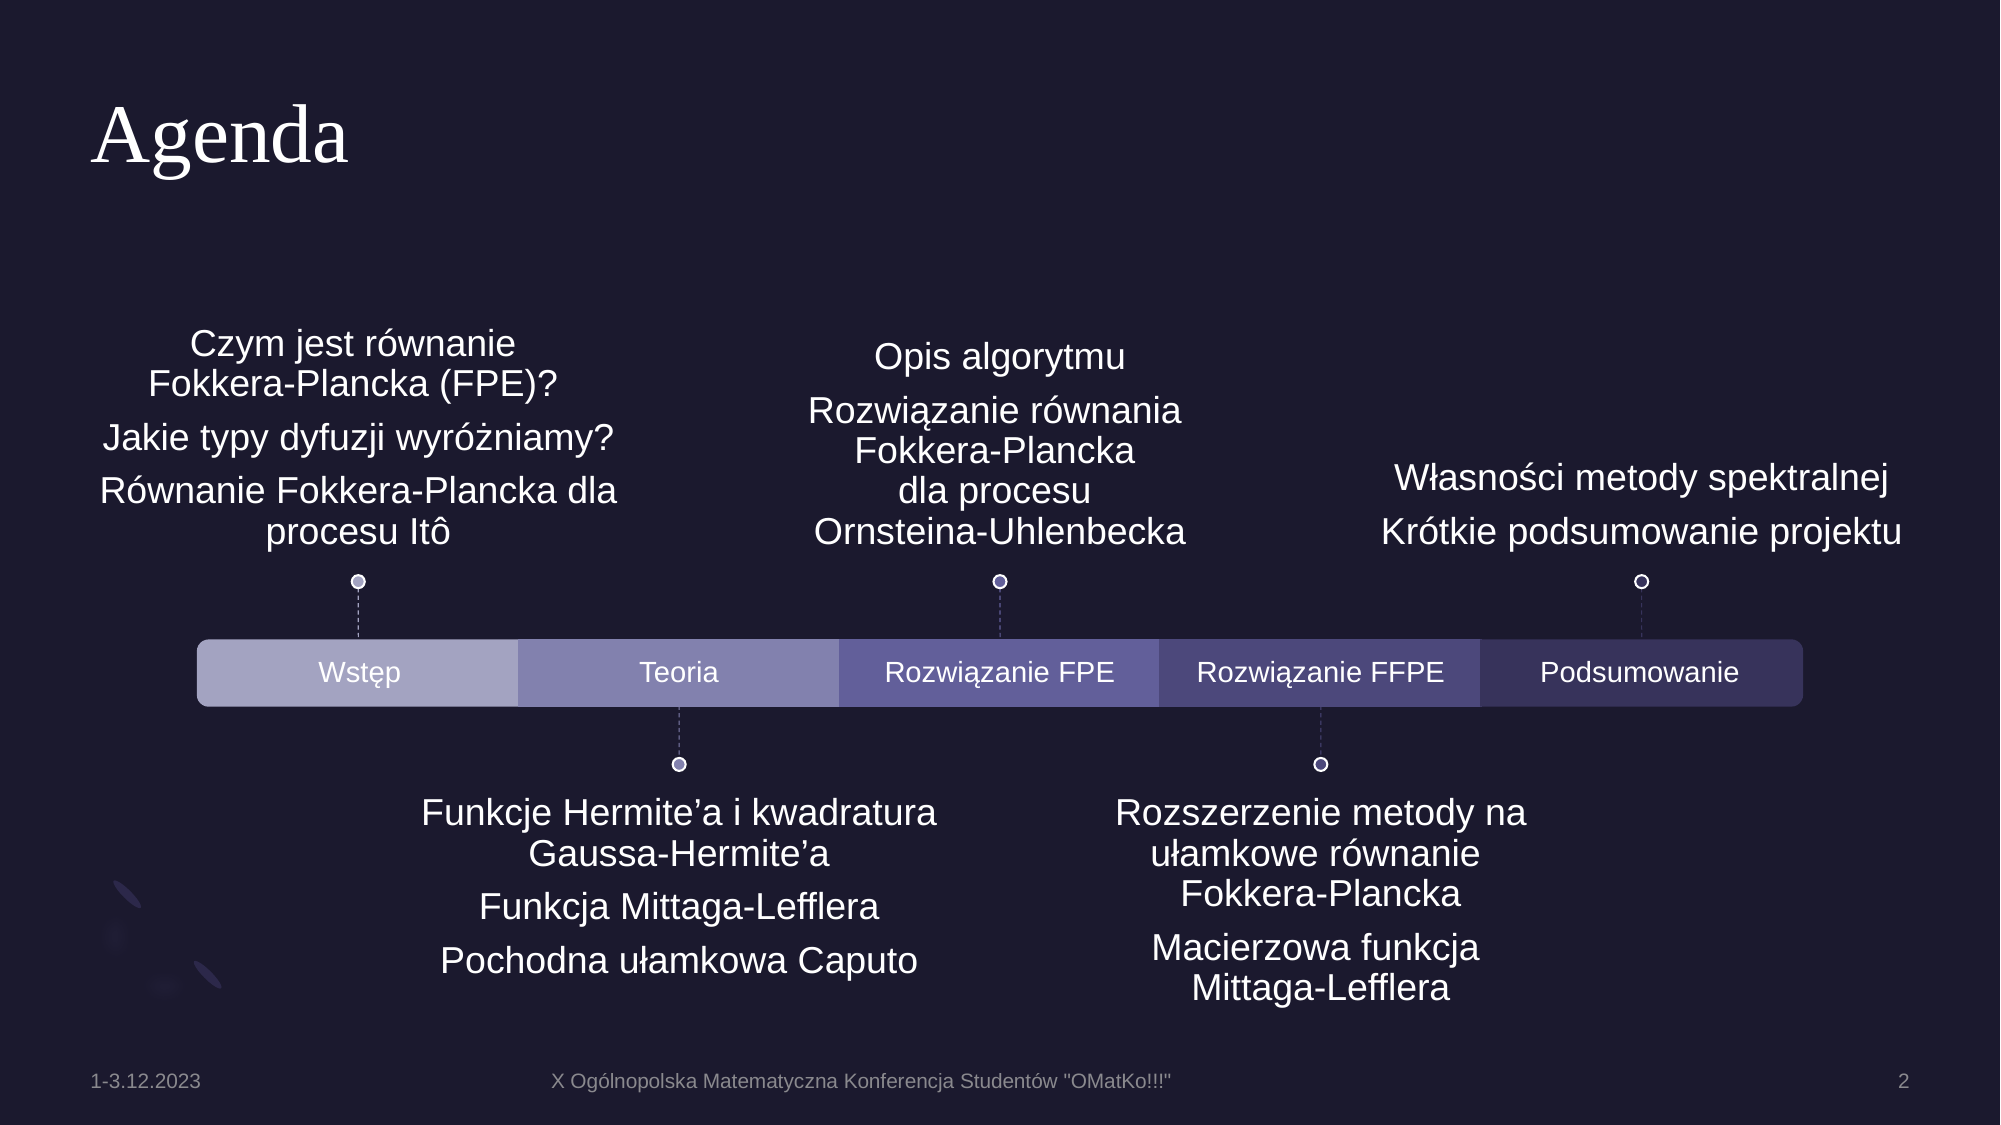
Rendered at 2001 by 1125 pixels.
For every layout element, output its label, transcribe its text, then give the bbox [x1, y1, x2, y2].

footer X Ogólnopolska Matematyczna Konferencja Studentów "OMatKo!!!" [551, 1067, 1598, 1093]
slide_number 2 [1632, 1067, 1910, 1093]
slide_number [90, 1067, 522, 1093]
title Agenda [90, 90, 1910, 309]
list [90, 346, 1910, 1000]
